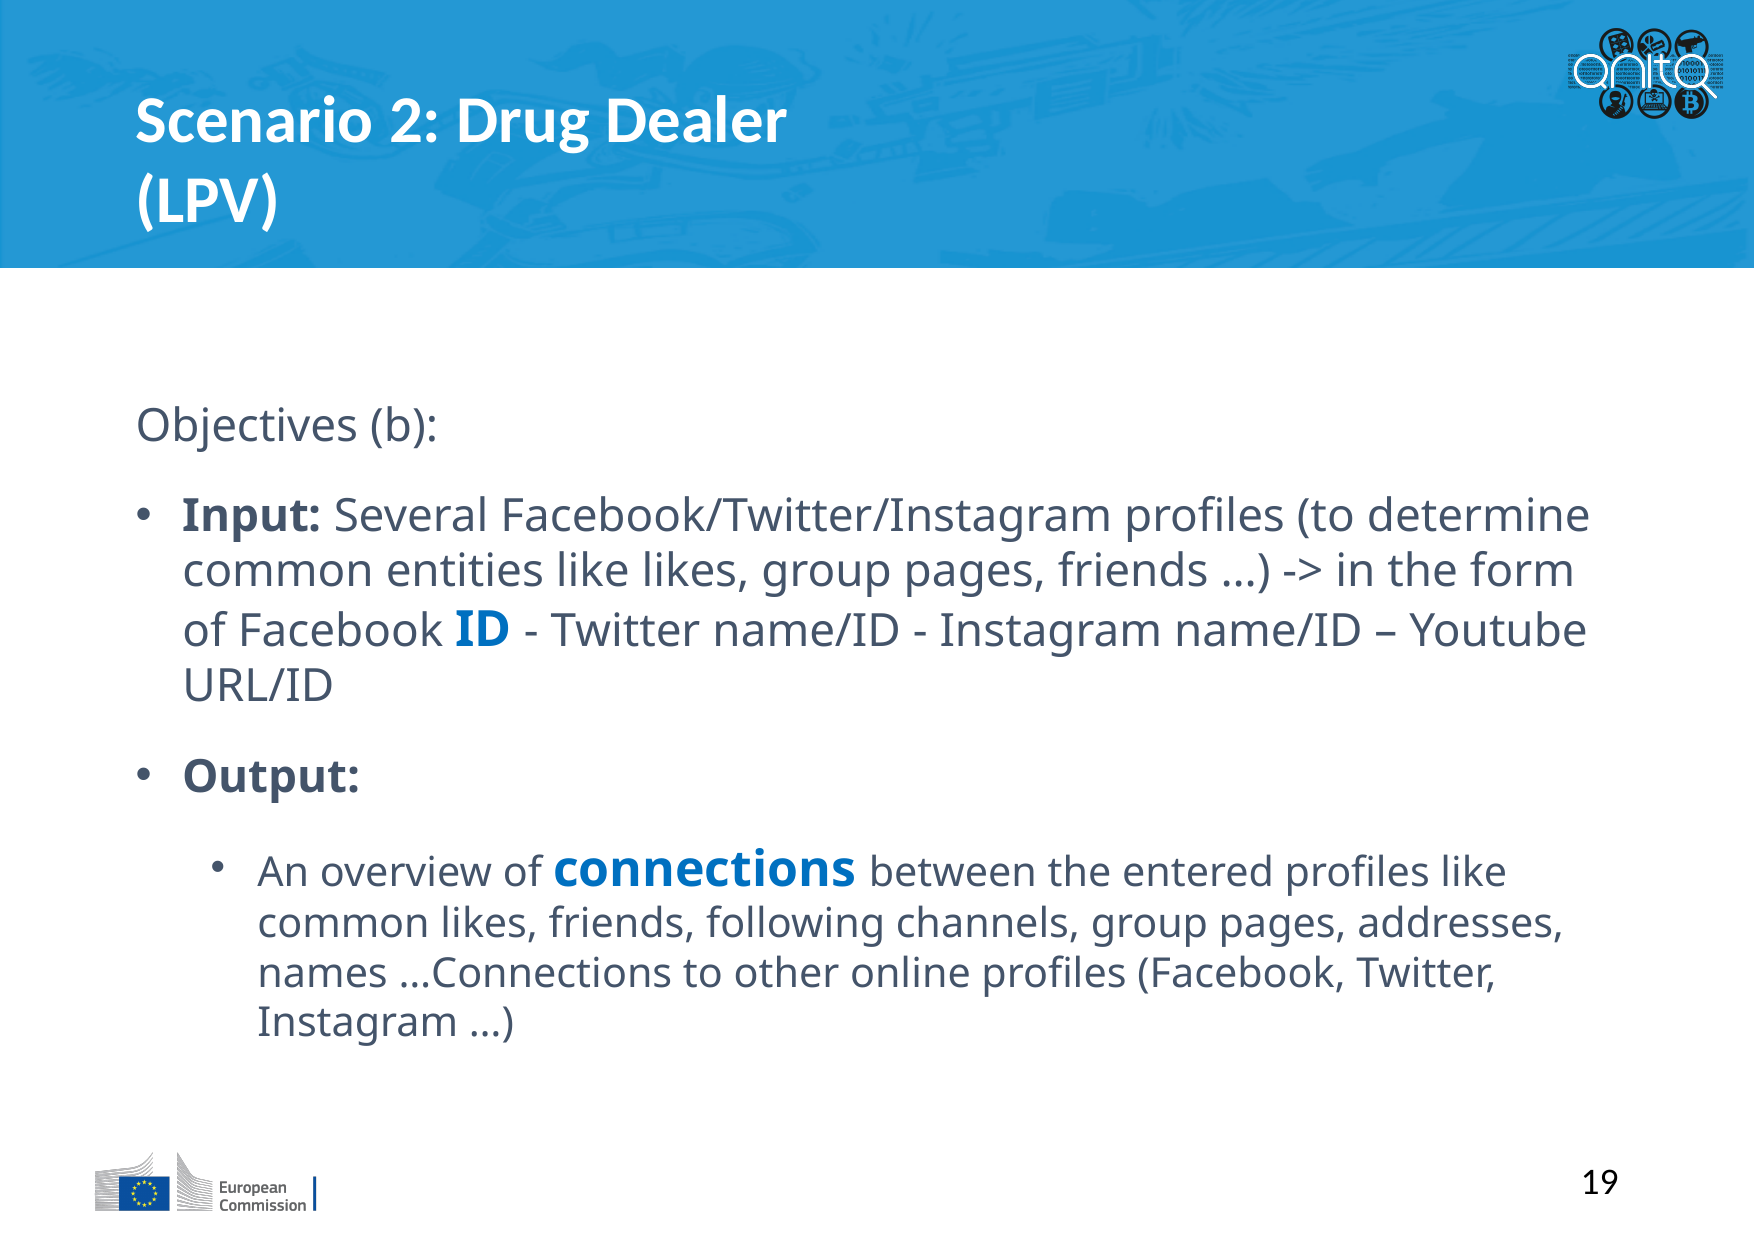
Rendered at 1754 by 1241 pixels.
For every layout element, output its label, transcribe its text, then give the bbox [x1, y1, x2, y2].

slide_number 19 [1238, 1149, 1634, 1216]
picture [0, 0, 1754, 268]
list Scenario 2: Drug Dealer (LPV) [120, 68, 869, 244]
picture [87, 1145, 323, 1216]
list Objectives (b): Input: Several Facebook/Twitter/Instagram profiles (to determine common entities like likes, group pages, friends …) -> in the form of Facebook ID - Twitter name/ID - Instagram name/ID – Youtube URL/ID Output: An overview of connections between the entered profiles like common likes, friends, following channels, group pages, addresses, names …Connections to other online profiles (Facebook, Twitter, Instagram …) [120, 388, 1634, 1134]
